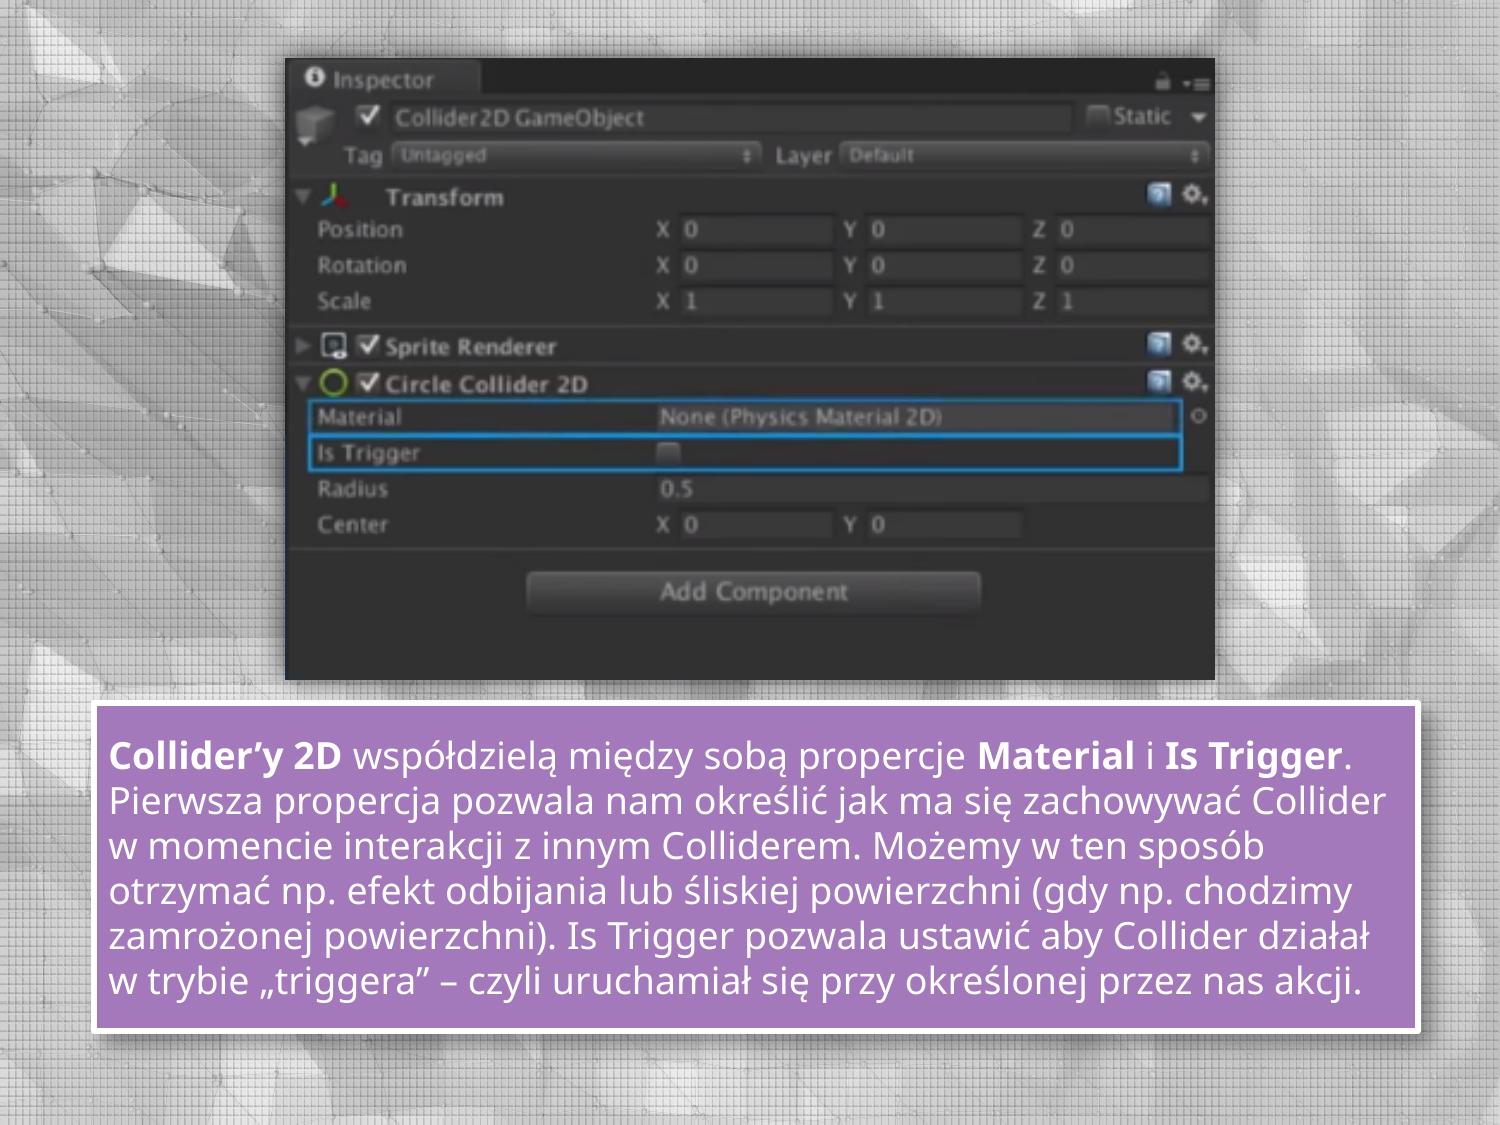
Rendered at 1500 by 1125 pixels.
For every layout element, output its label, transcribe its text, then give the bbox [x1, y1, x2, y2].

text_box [0, 0, 1500, 1125]
text_box Collider’y 2D współdzielą między sobą propercje Material i Is Trigger. Pierwsza propercja pozwala nam określić jak ma się zachowywać Collider w momencie interakcji z innym Colliderem. Możemy w ten sposób otrzymać np. efekt odbijania lub śliskiej powierzchni (gdy np. chodzimy zamrożonej powierzchni). Is Trigger pozwala ustawić aby Collider działał w trybie „triggera” – czyli uruchamiał się przy określonej przez nas akcji. [91, 700, 1421, 1034]
picture [285, 58, 1215, 680]
